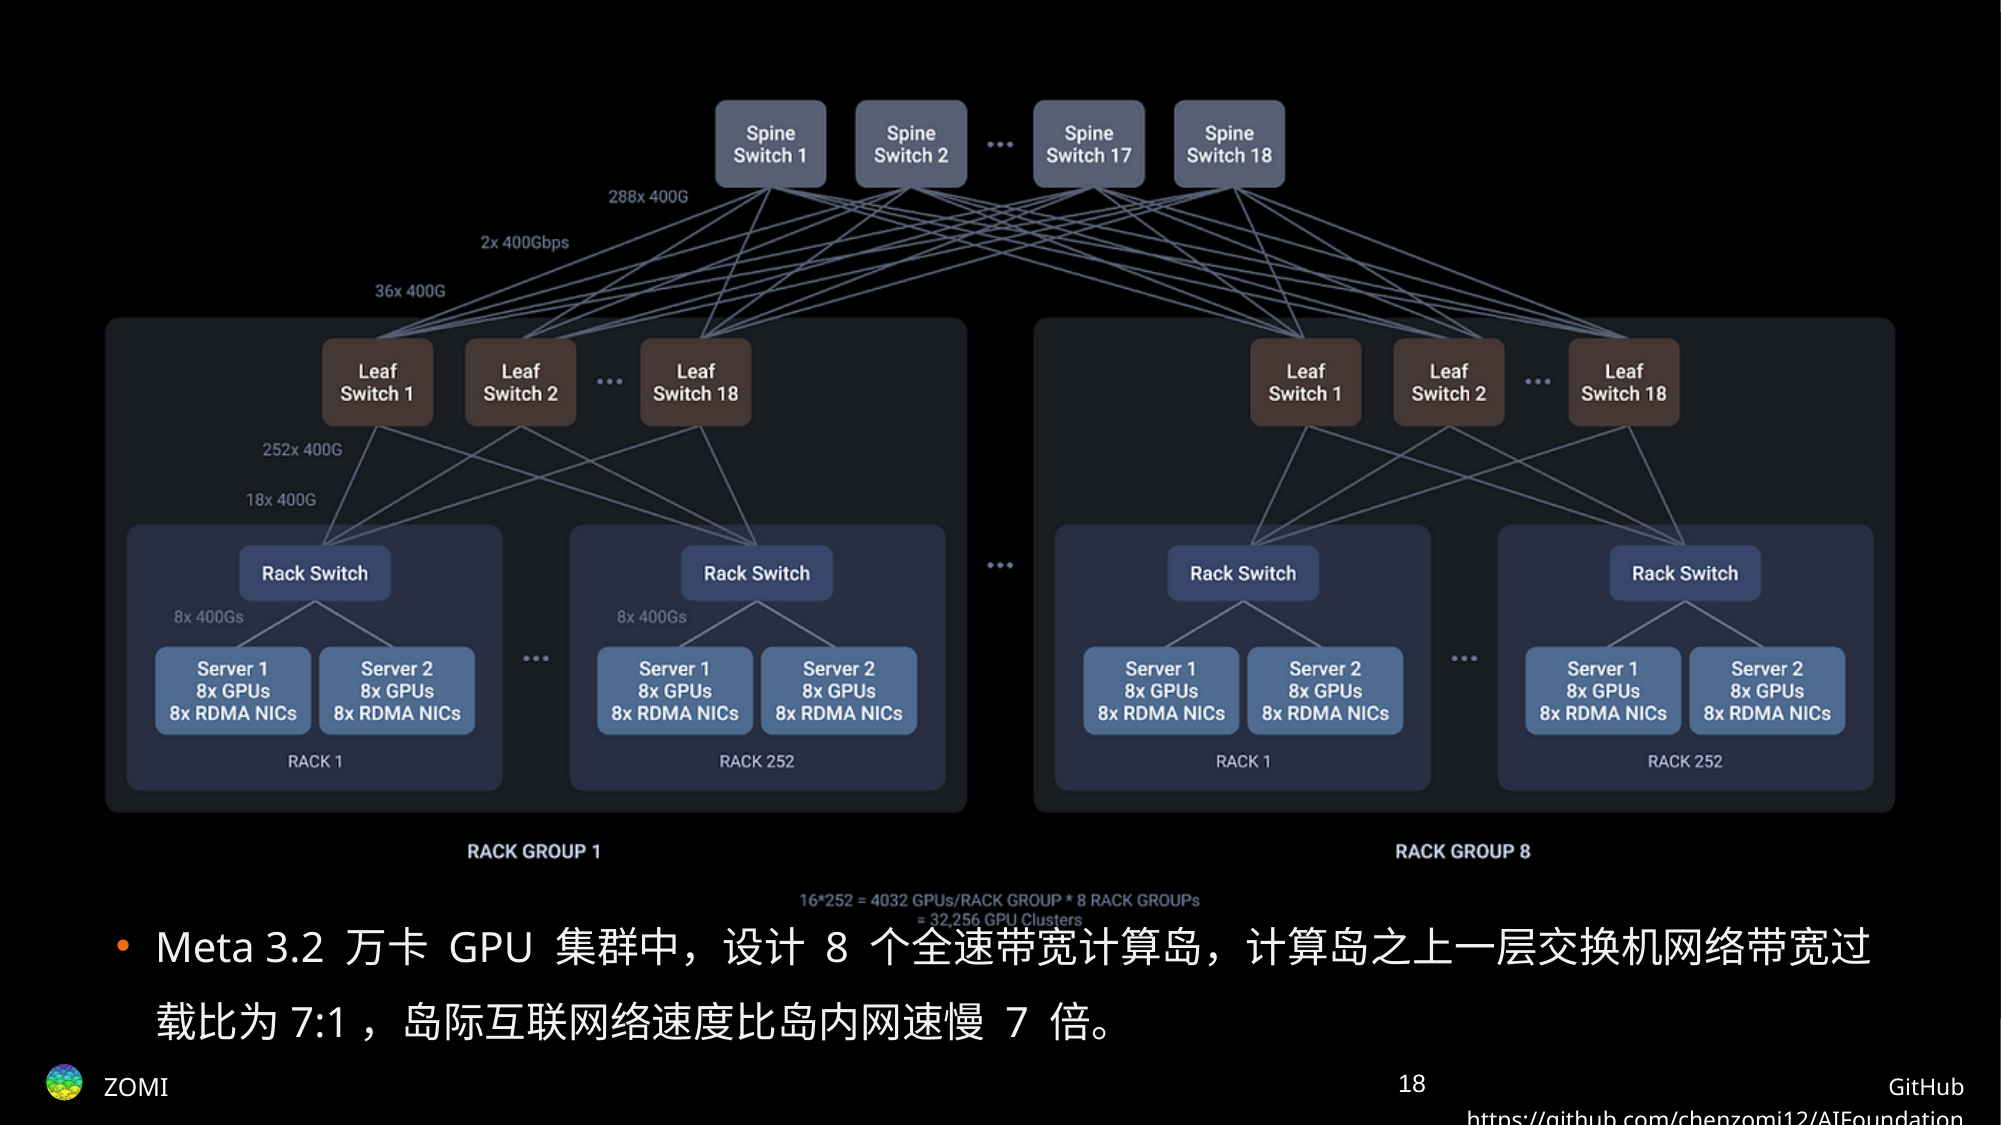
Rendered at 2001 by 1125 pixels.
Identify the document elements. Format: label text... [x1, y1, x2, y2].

picture [0, 12, 2001, 1019]
list Meta 3.2 万卡 GPU 集群中，设计 8 个全速带宽计算岛，计算岛之上一层交换机网络带宽过载比为7:1，岛际互联网络速度比岛内网速慢 7 倍。 [101, 1019, 1900, 1059]
picture [47, 1065, 82, 1100]
